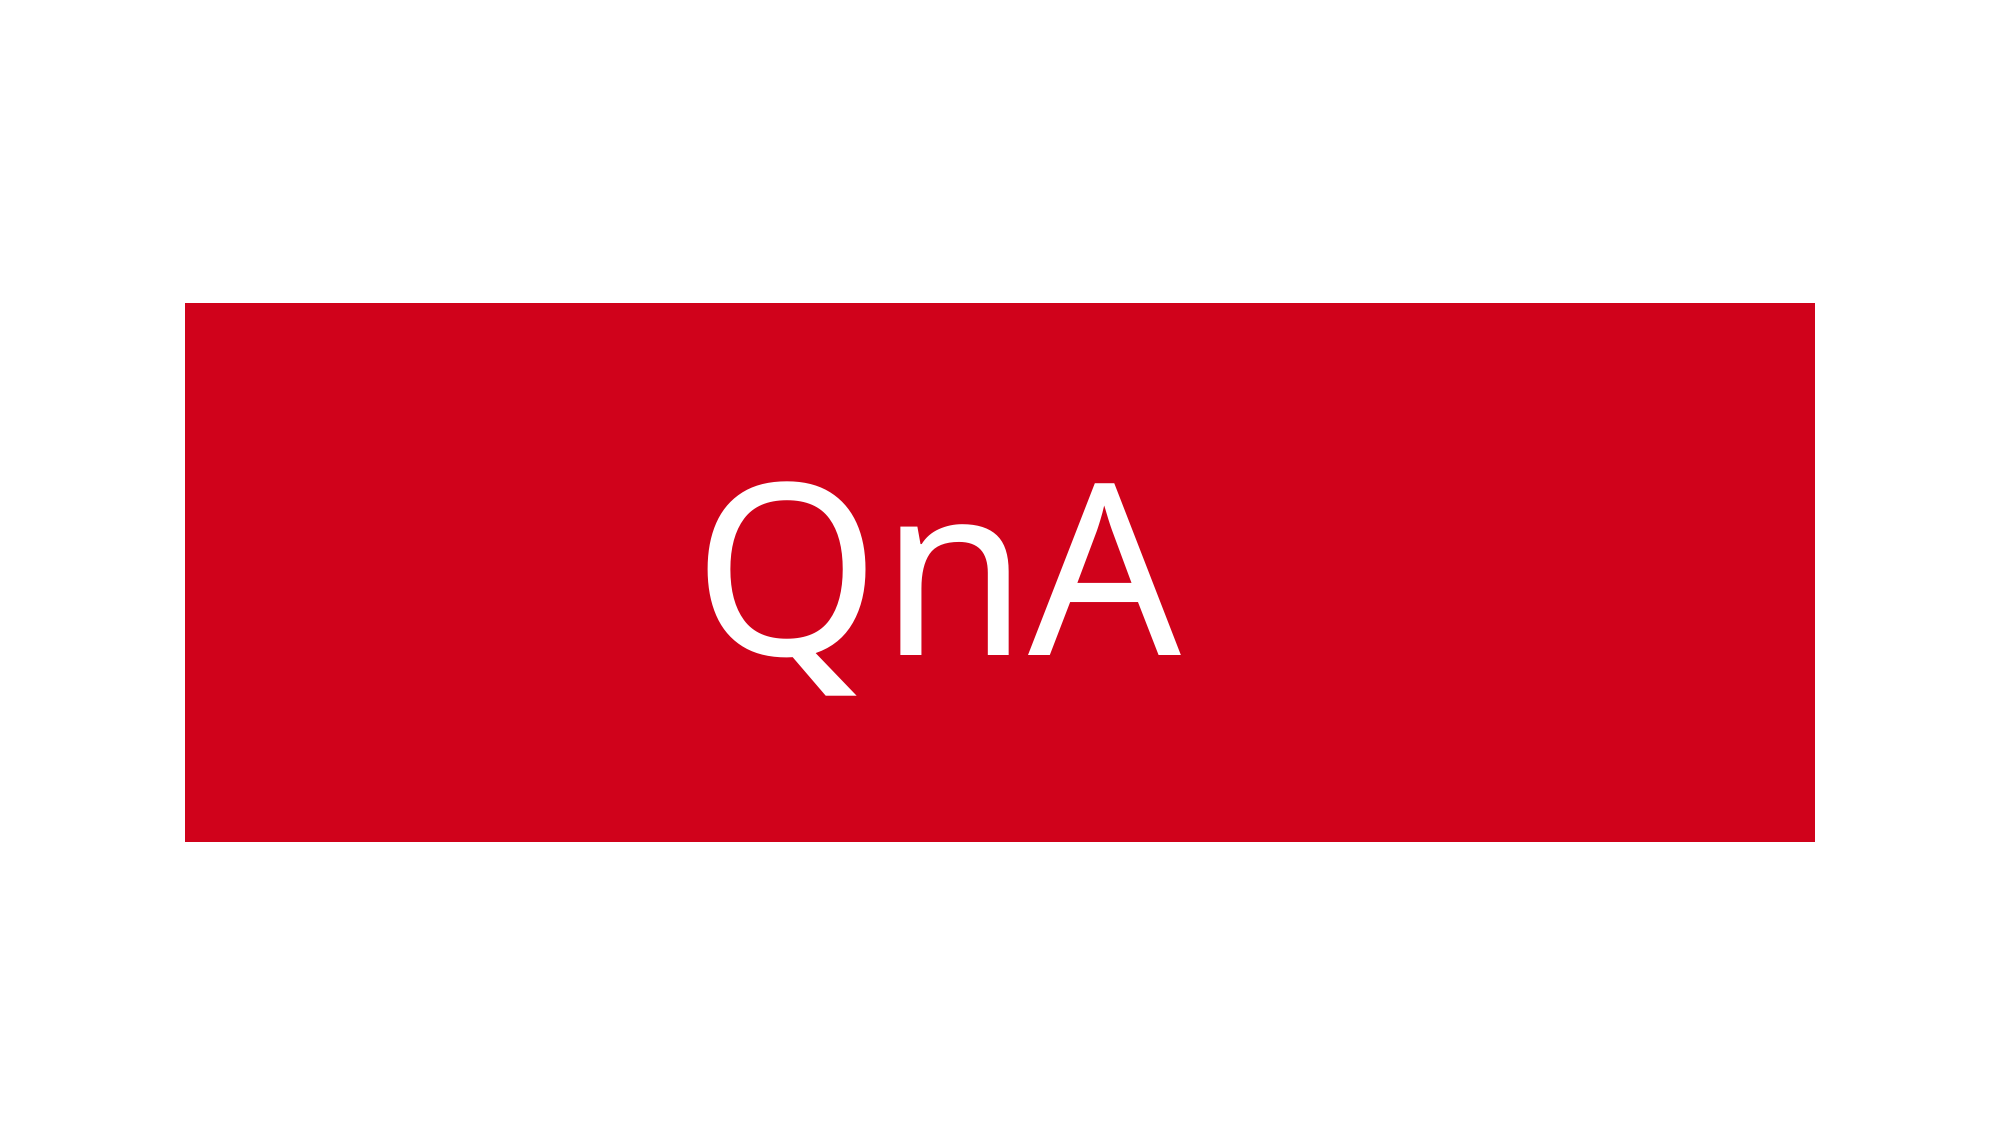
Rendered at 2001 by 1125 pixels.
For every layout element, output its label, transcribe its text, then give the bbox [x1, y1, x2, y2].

text_box QnA [574, 408, 1228, 711]
text_box [185, 303, 1815, 842]
